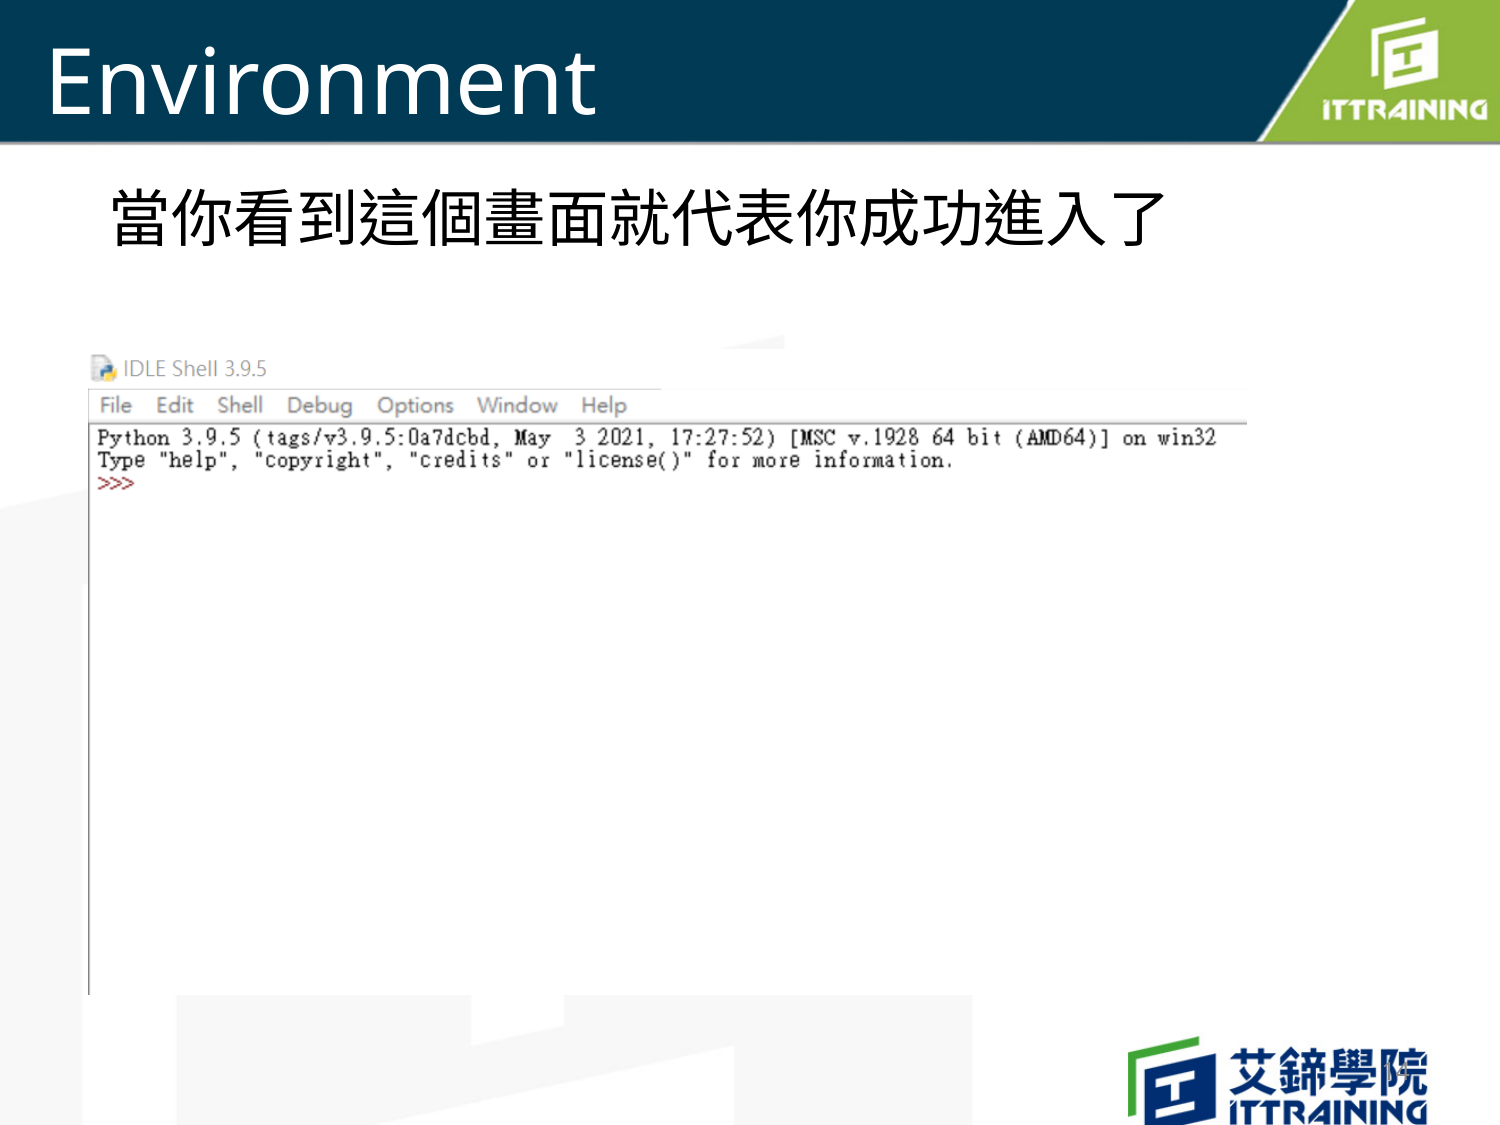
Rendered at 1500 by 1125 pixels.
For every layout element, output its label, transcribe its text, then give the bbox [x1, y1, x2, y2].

picture [0, 0, 1500, 1125]
text_box 當你看到這個畫面就代表你成功進入了 [93, 171, 1187, 261]
slide_number 14 [1074, 1042, 1425, 1103]
title Environment [29, 0, 1380, 172]
